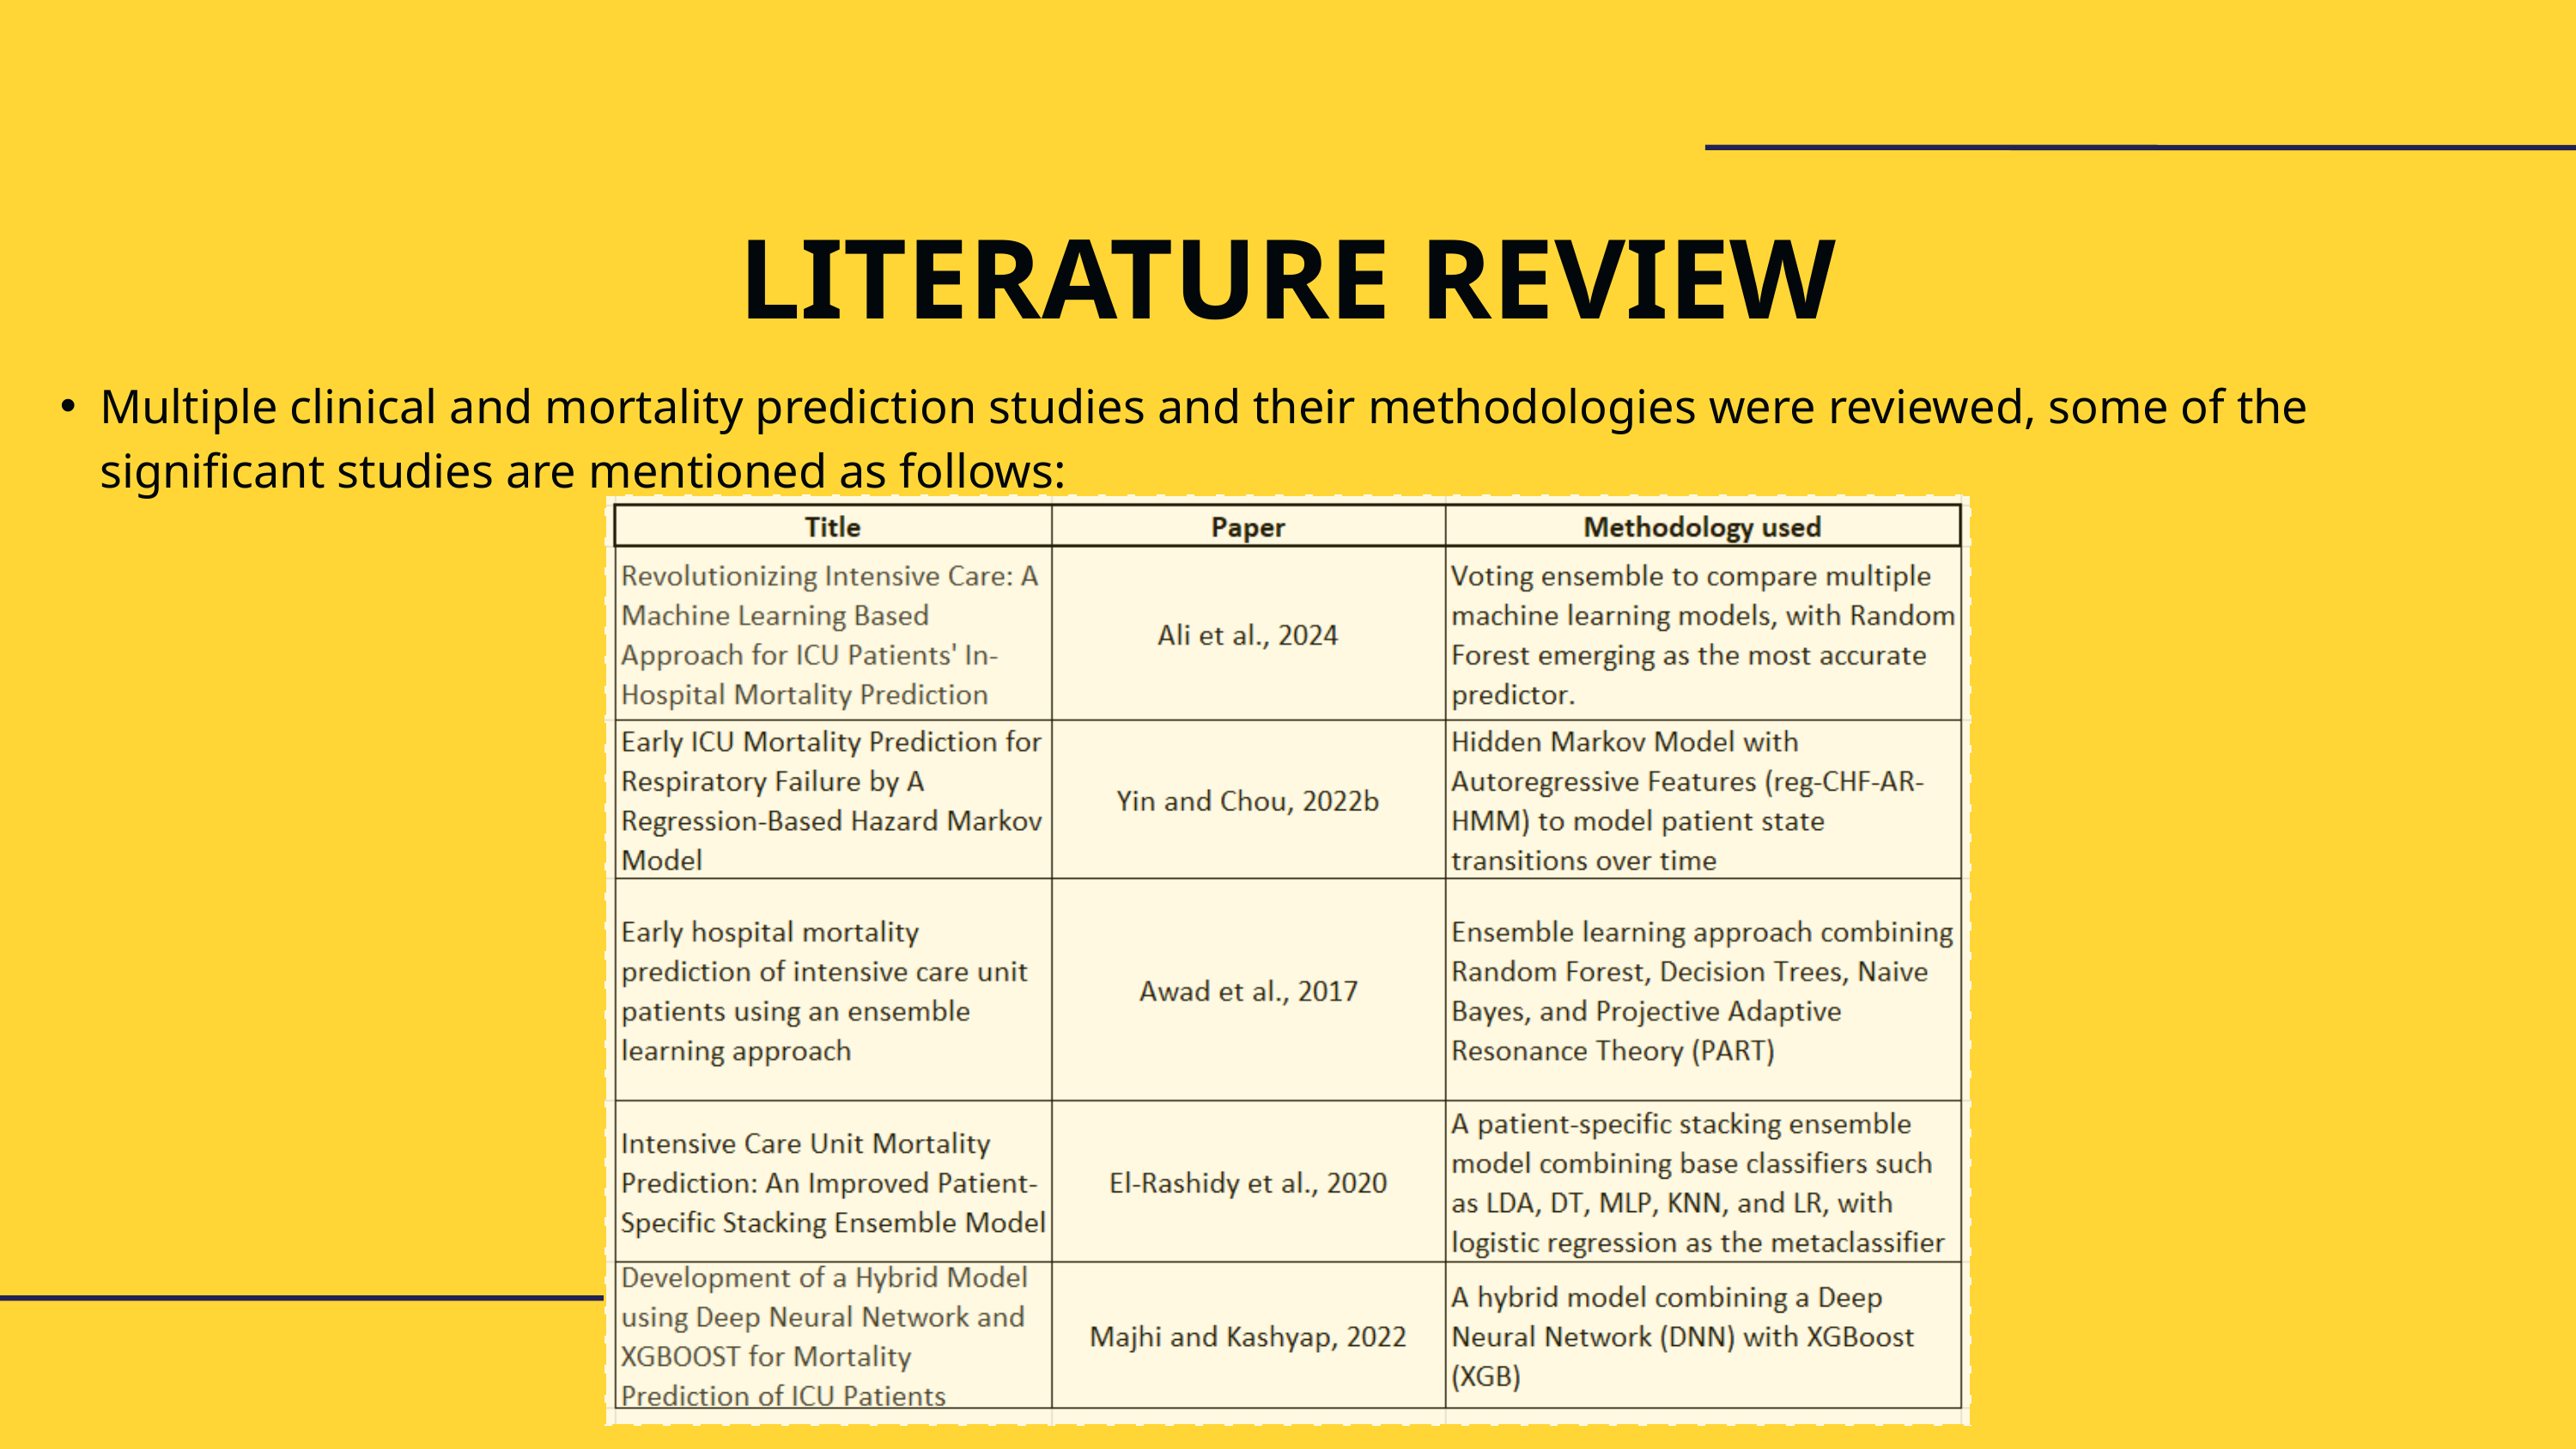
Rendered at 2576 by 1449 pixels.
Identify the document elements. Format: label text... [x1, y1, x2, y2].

text_box LITERATURE REVIEW [416, 186, 2160, 341]
text_box Multiple clinical and mortality prediction studies and their methodologies were reviewed, some of the significant studies are mentioned as follows: [20, 367, 2432, 498]
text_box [604, 494, 1972, 1426]
